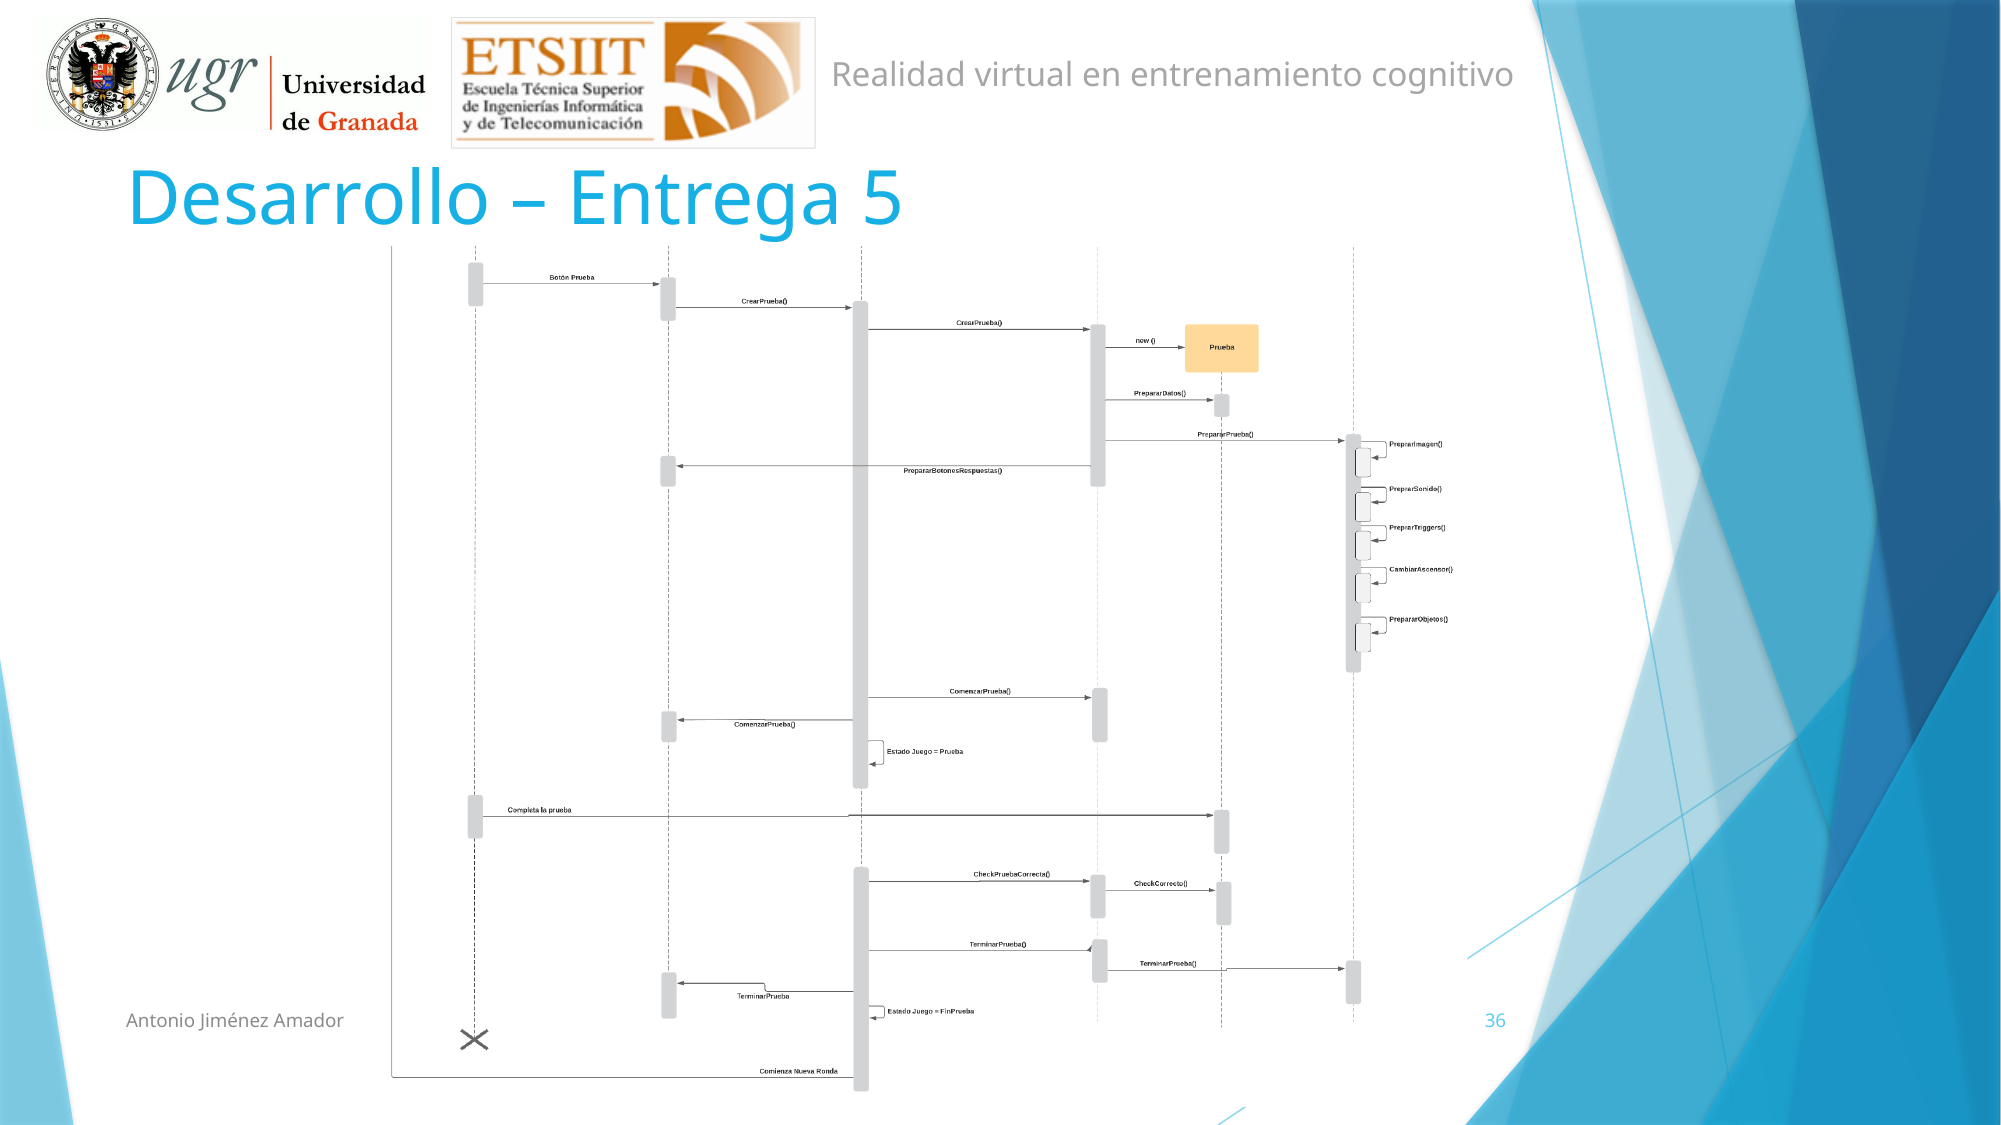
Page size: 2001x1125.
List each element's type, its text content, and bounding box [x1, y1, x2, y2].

slide_number 36 [1472, 991, 1522, 1051]
picture [375, 245, 1468, 1110]
title Desarrollo – Entrega 5 [111, 142, 1522, 276]
text_box Realidad virtual en entrenamiento cognitivo [822, 46, 1617, 101]
footer Antonio Jiménez Amador [111, 991, 370, 1051]
picture [449, 15, 817, 151]
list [37, 15, 427, 133]
